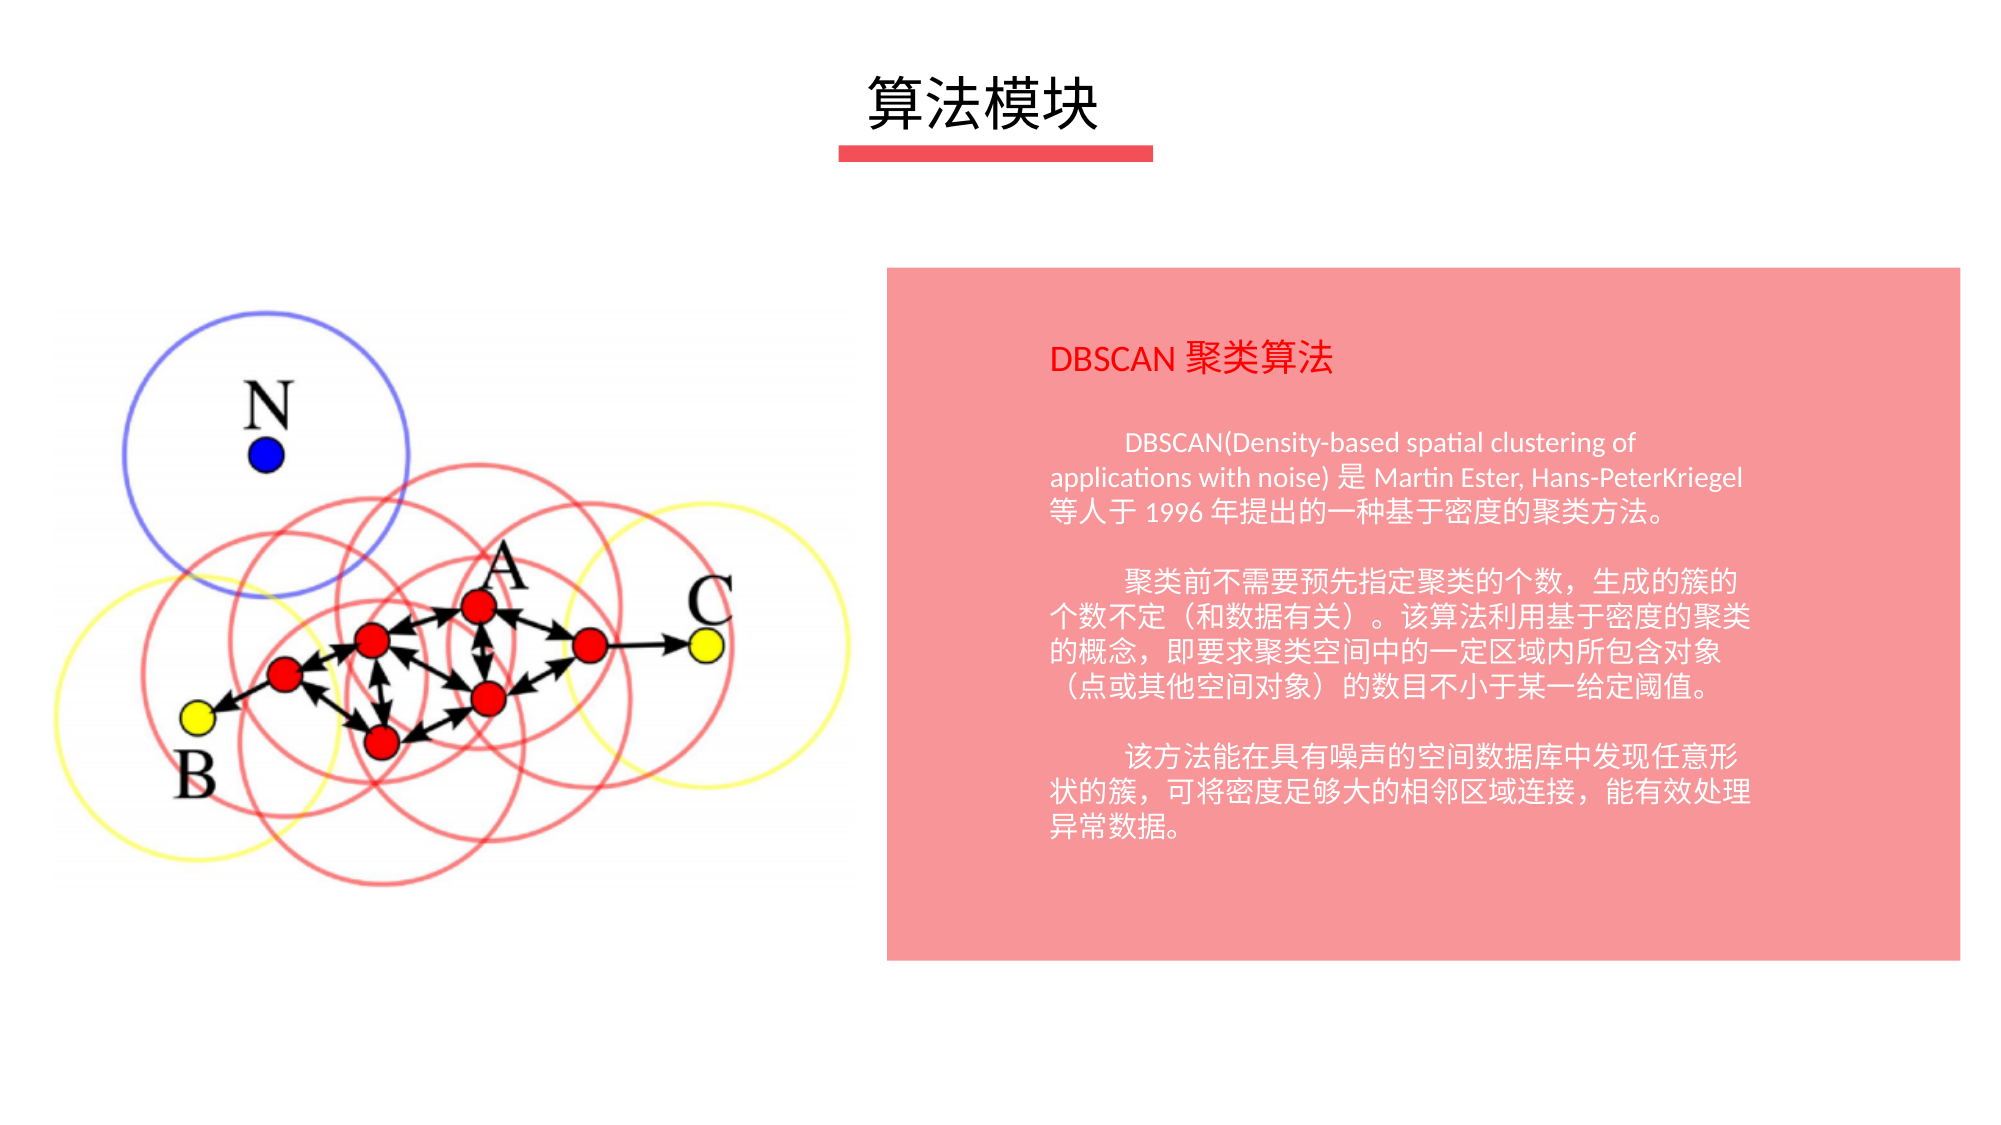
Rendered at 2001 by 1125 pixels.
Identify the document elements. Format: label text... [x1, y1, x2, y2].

text_box [886, 267, 1961, 962]
picture [0, 266, 887, 961]
text_box 算法模块 [493, 59, 1323, 145]
text_box [837, 144, 1154, 163]
text_box DBSCAN聚类算法 DBSCAN(Density-based spatial clustering of applications with noise)是Martin Ester, Hans-PeterKriegel等人于1996年提出的一种基于密度的聚类方法。 聚类前不需要预先指定聚类的个数，生成的簇的个数不定（和数据有关）。该算法利用基于密度的聚类的概念，即要求聚类空间中的一定区域内所包含对象（点或其他空间对象）的数目不小于某一给定阈值。 该方法能在具有噪声的空间数据库中发现任意形状的簇，可将密度足够大的相邻区域连接，能有效处理异常数据。 [1035, 326, 1773, 851]
